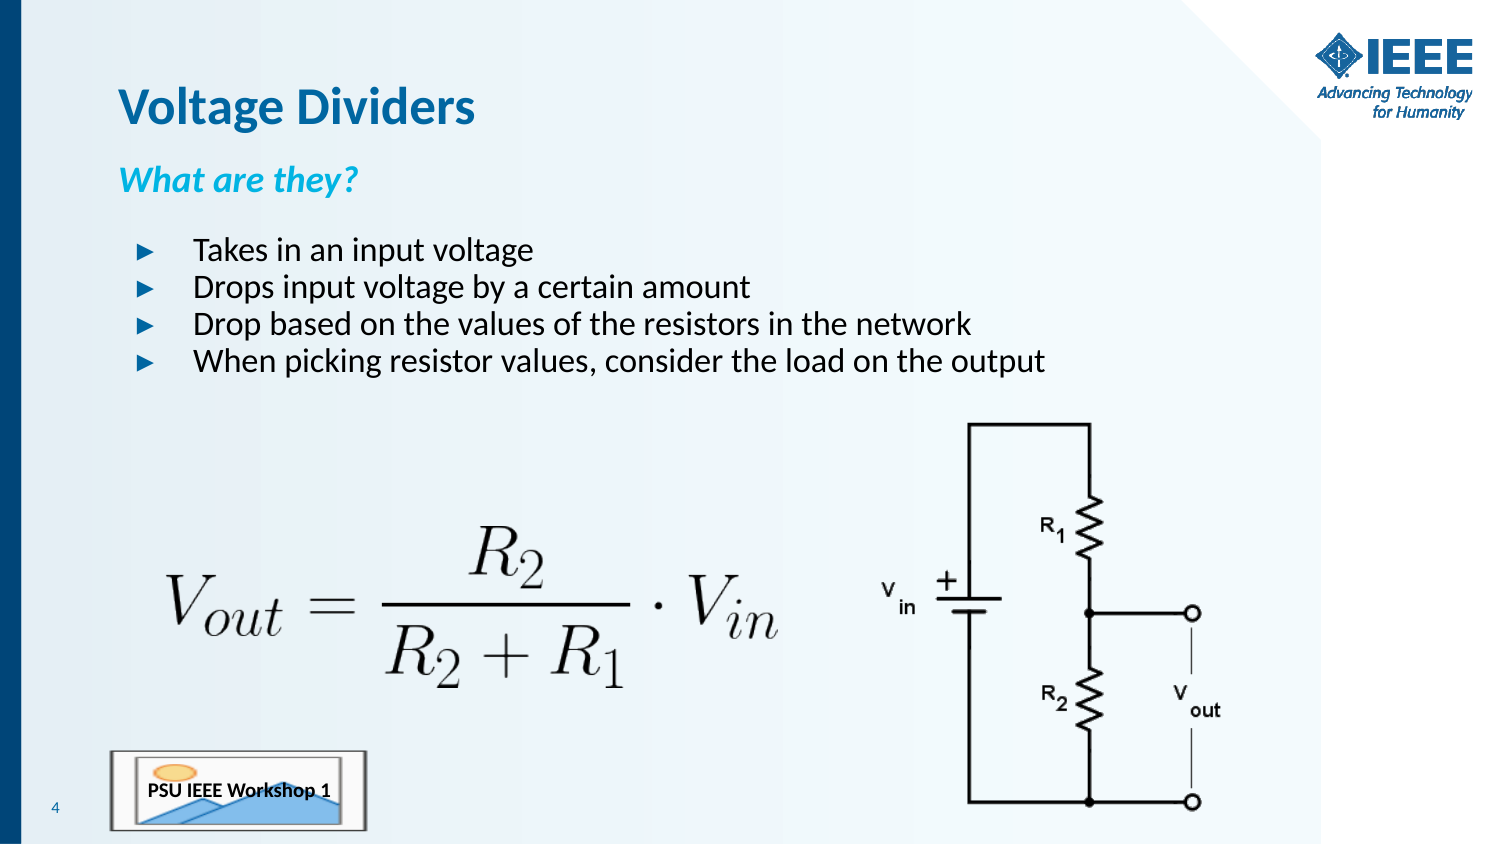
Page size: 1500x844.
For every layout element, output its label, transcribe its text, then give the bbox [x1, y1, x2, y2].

picture [1315, 32, 1473, 120]
slide_number ‹#› [36, 784, 88, 830]
list What are they? [103, 153, 1294, 197]
title Voltage Dividers [103, 43, 1192, 144]
picture [102, 747, 377, 835]
picture [878, 418, 1229, 830]
picture [165, 526, 779, 688]
list Takes in an input voltage Drops input voltage by a certain amount Drop based on the values of the resistors in the network When picking resistor values, consider the load on the output [103, 224, 1321, 739]
